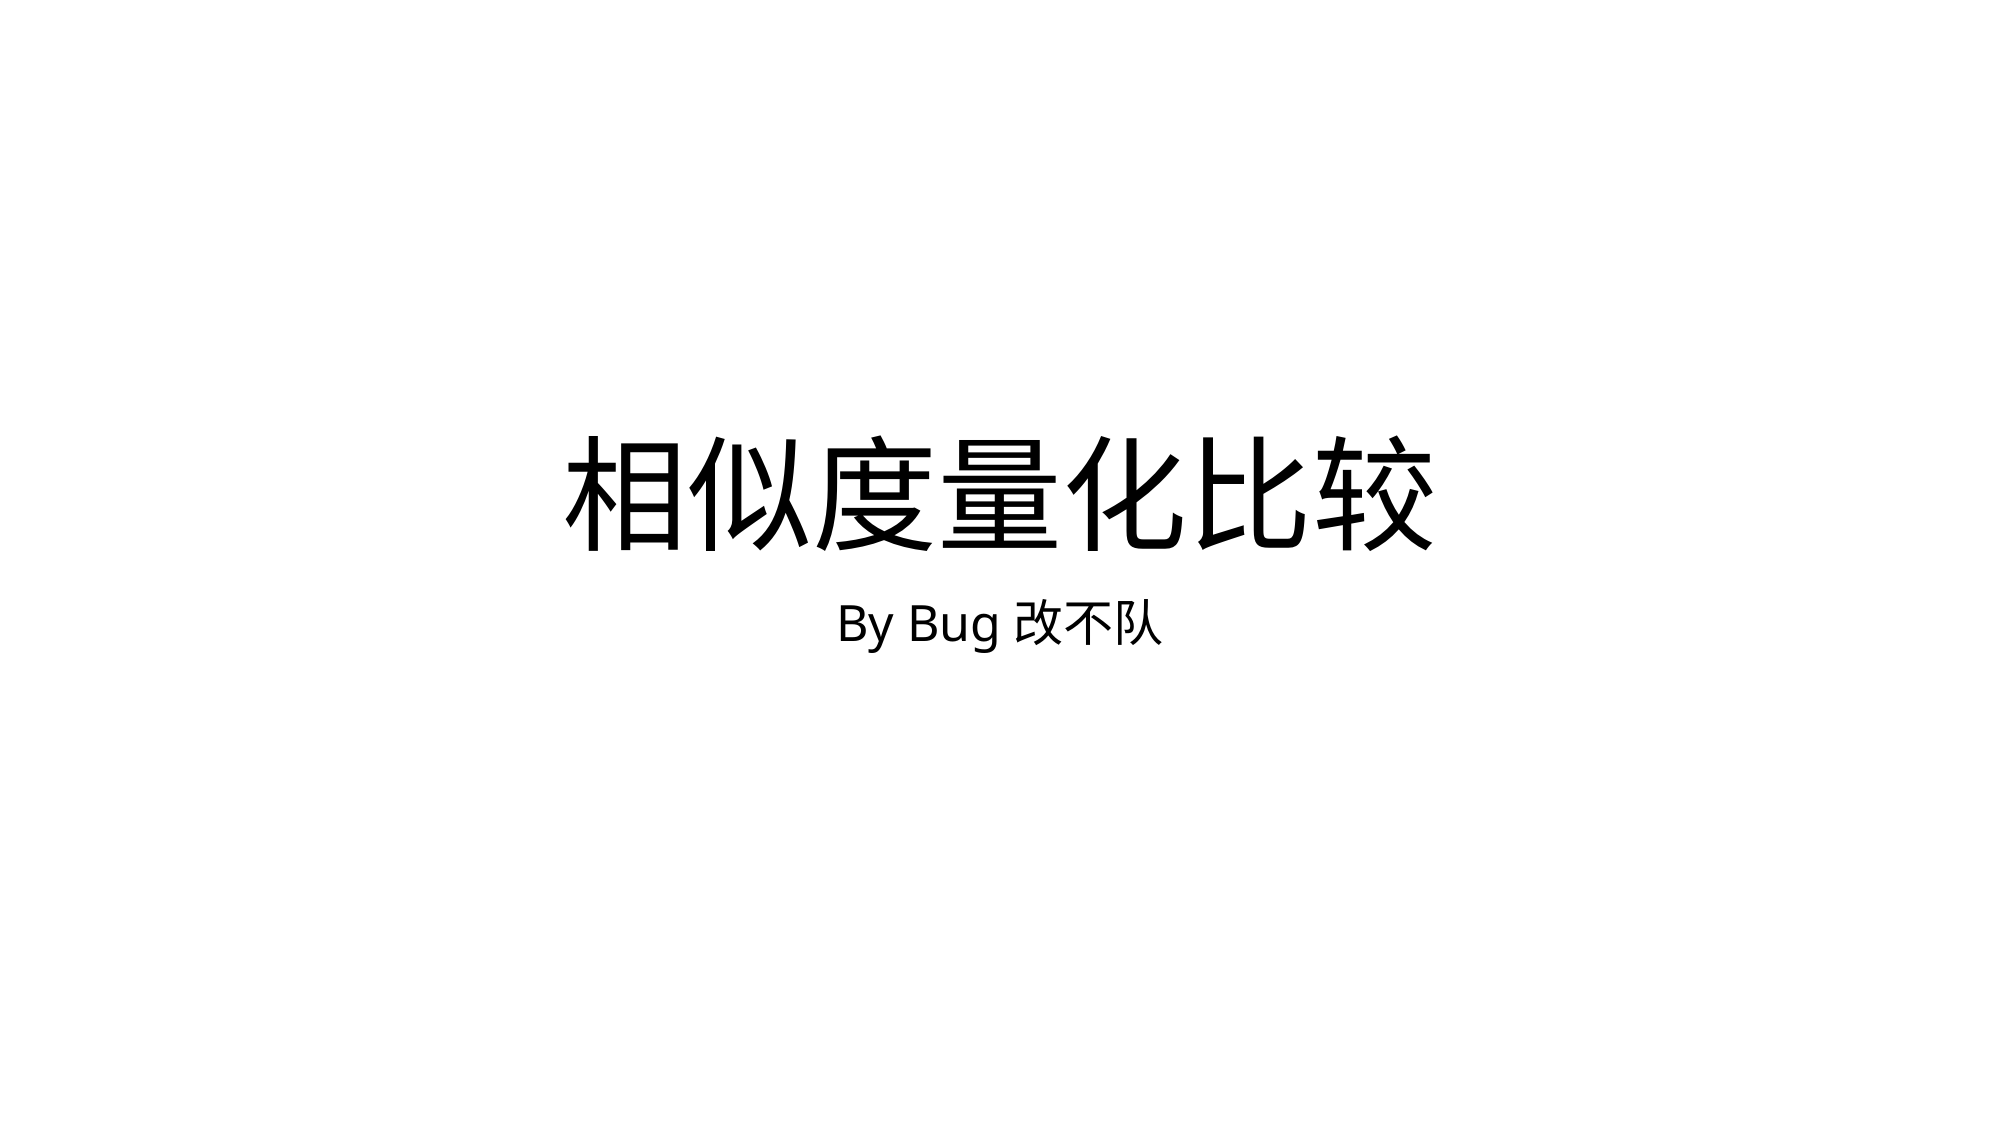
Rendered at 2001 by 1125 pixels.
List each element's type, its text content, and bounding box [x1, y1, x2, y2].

title 相似度量化比较 [249, 184, 1750, 576]
subtitle By Bug改不队 [249, 590, 1750, 863]
